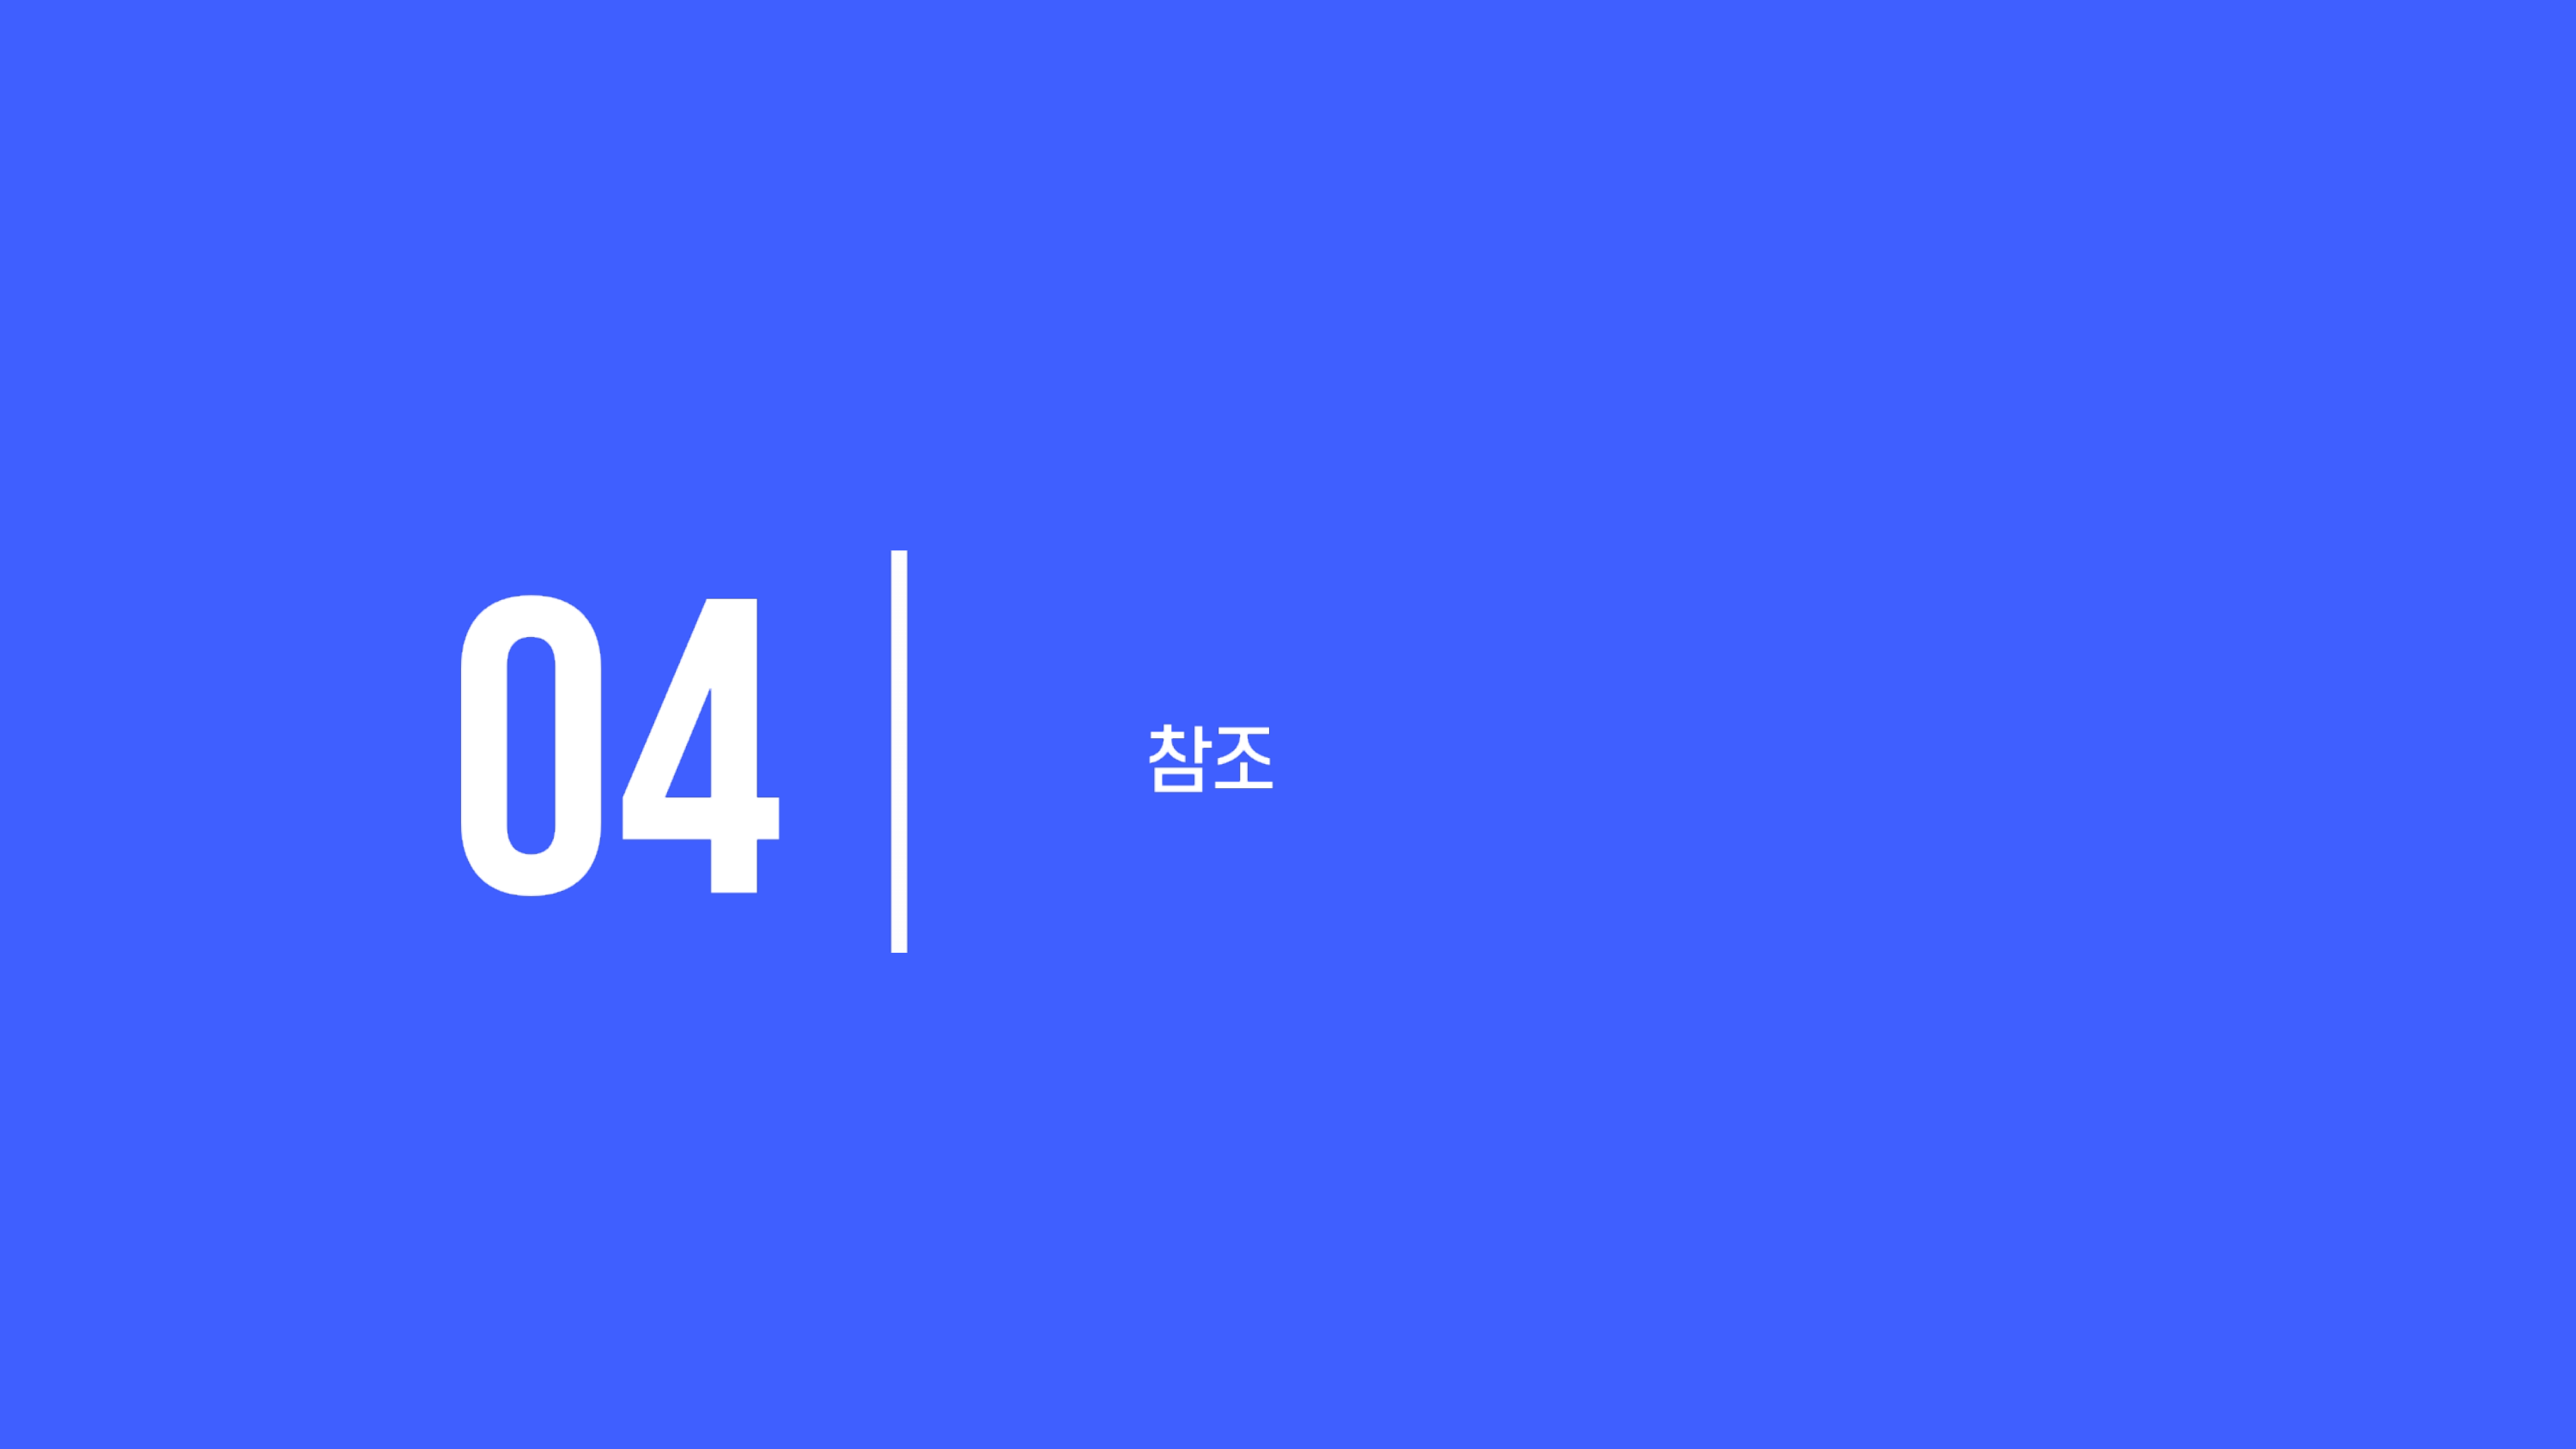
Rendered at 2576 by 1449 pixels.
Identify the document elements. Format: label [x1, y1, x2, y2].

text_box [697, 718, 1100, 785]
picture [316, 409, 1312, 1167]
